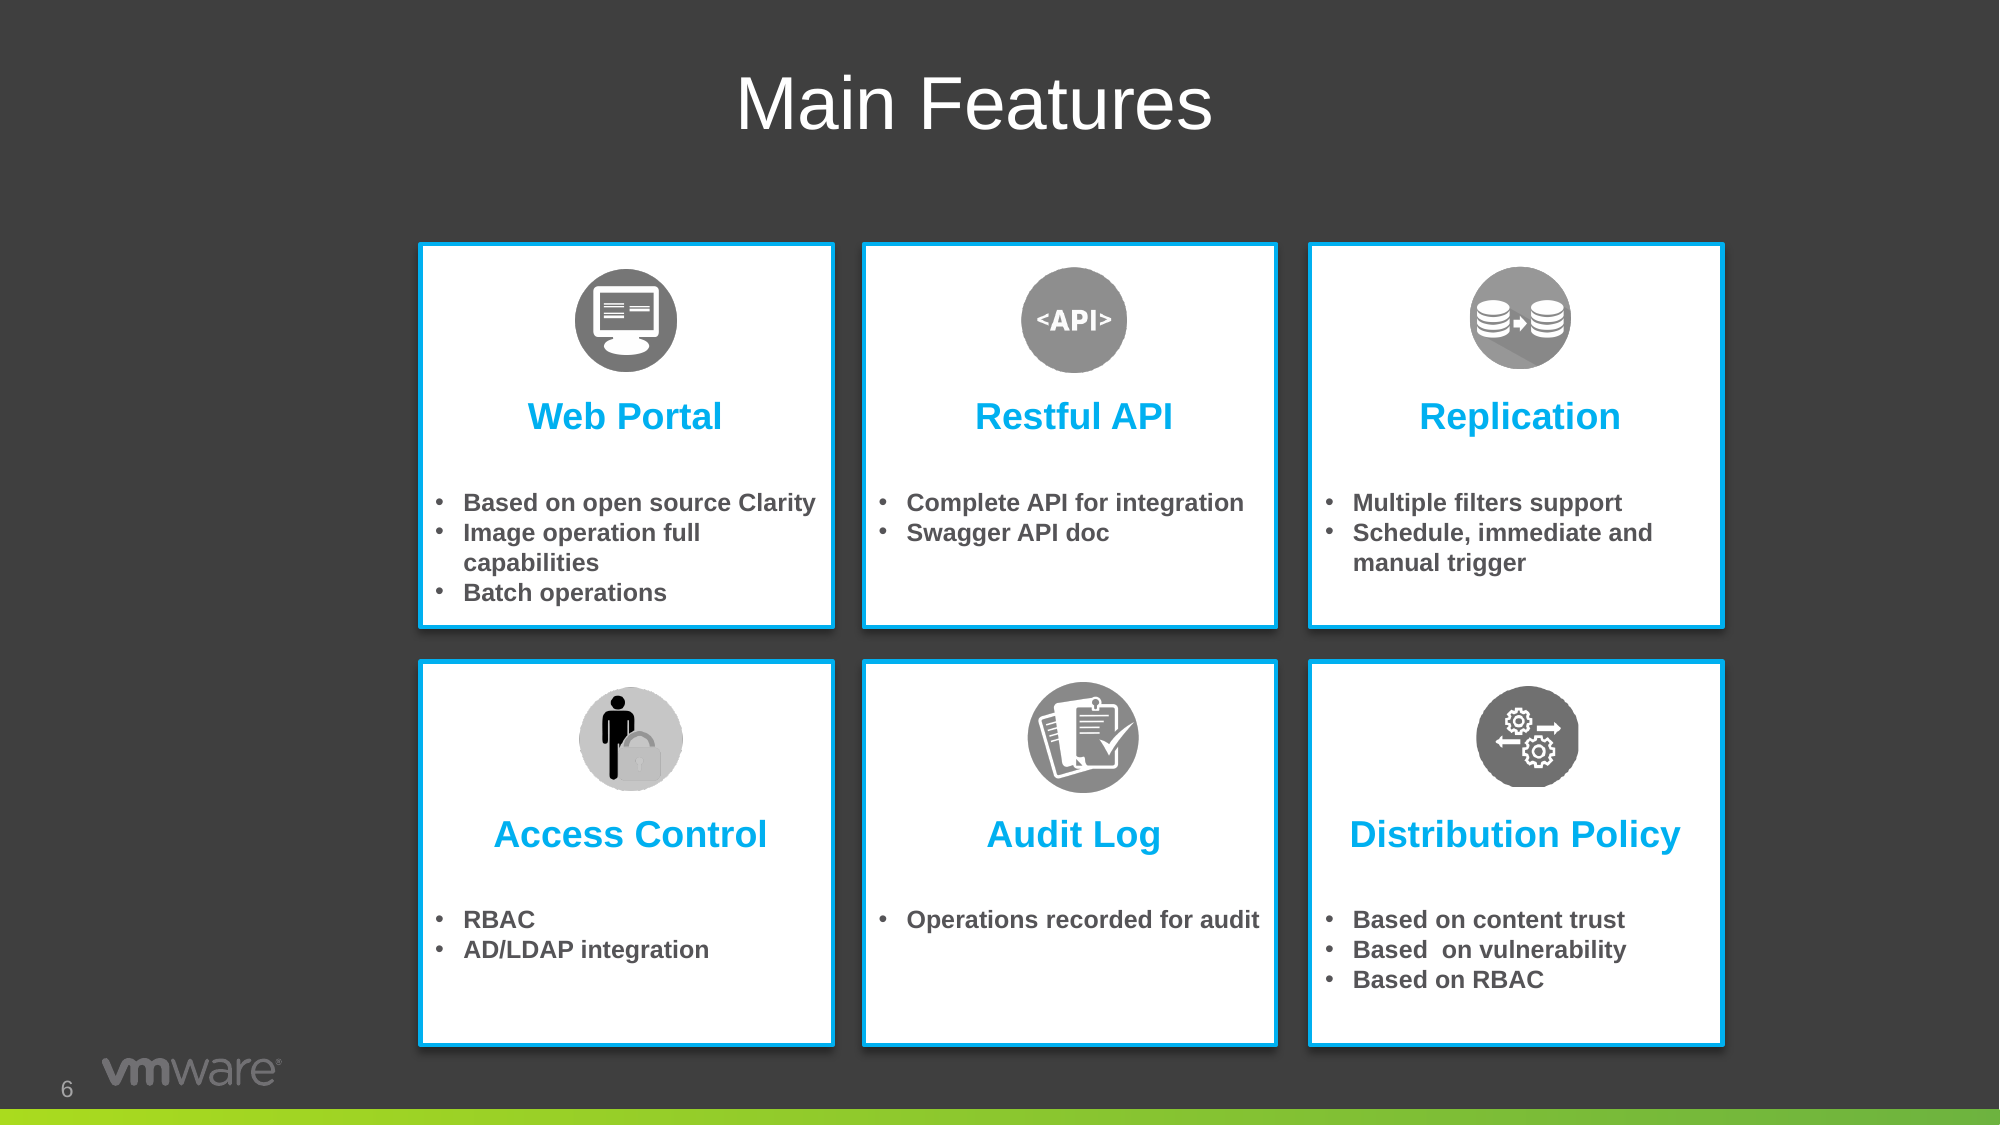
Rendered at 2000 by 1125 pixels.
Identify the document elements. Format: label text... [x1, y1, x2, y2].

slide_number 6 [40, 1044, 161, 1125]
text_box Replication [1389, 397, 1652, 443]
picture [578, 686, 684, 793]
picture [1019, 265, 1130, 376]
text_box [1308, 659, 1725, 1047]
text_box Operations recorded for audit [863, 896, 1277, 942]
text_box [1308, 242, 1725, 629]
text_box [418, 659, 835, 1047]
text_box Audit Log [943, 814, 1206, 861]
picture [575, 269, 677, 372]
text_box Distribution Policy [1337, 814, 1694, 861]
text_box Web Portal [447, 397, 804, 443]
picture [1476, 686, 1579, 787]
text_box Access Control [499, 814, 762, 861]
text_box [862, 659, 1278, 1047]
title Main Features [43, 34, 1907, 161]
text_box Multiple filters support Schedule, immediate and manual trigger [1310, 479, 1723, 584]
text_box [862, 242, 1278, 629]
text_box Based on open source Clarity Image operation full capabilities Batch operations [420, 479, 833, 614]
text_box Restful API [943, 397, 1206, 443]
picture [1024, 682, 1145, 793]
text_box Based on content trust Based on vulnerability Based on RBAC [1310, 896, 1723, 1002]
text_box RBAC AD/LDAP integration [420, 896, 833, 972]
text_box Complete API for integration Swagger API doc [863, 479, 1277, 554]
picture [1469, 266, 1572, 369]
text_box [418, 242, 835, 629]
